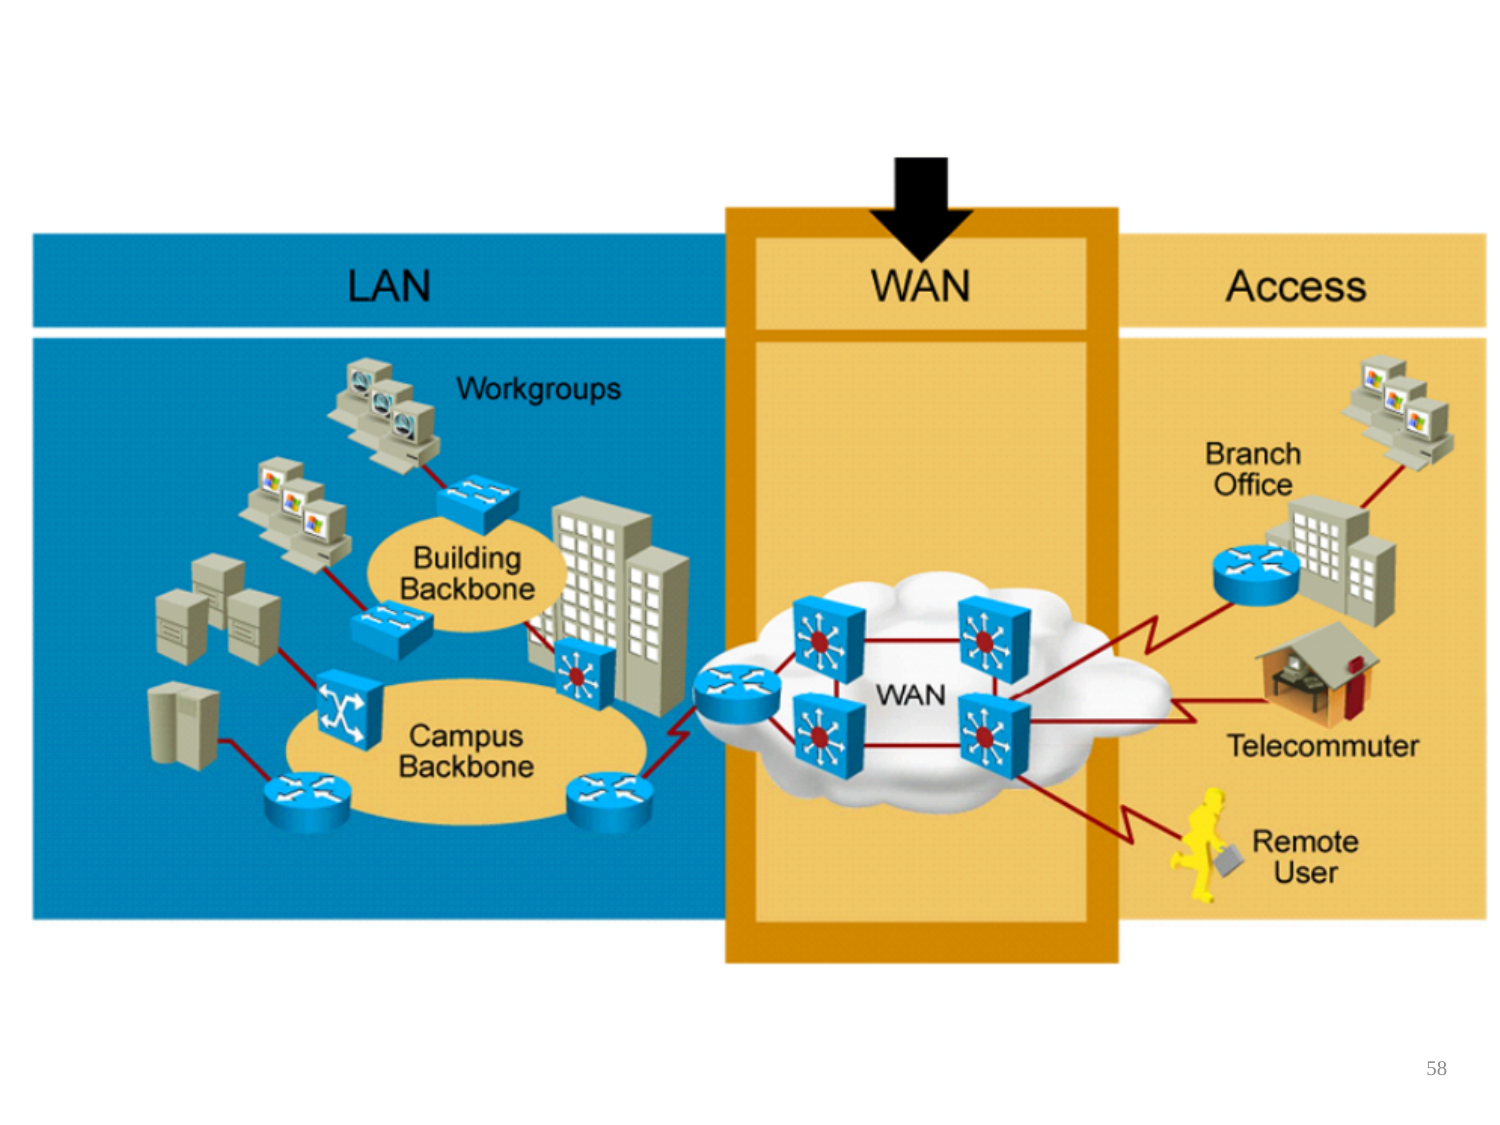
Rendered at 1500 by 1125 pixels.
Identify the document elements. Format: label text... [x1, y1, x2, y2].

picture [0, 138, 1500, 987]
slide_number 58 [1124, 1037, 1463, 1097]
